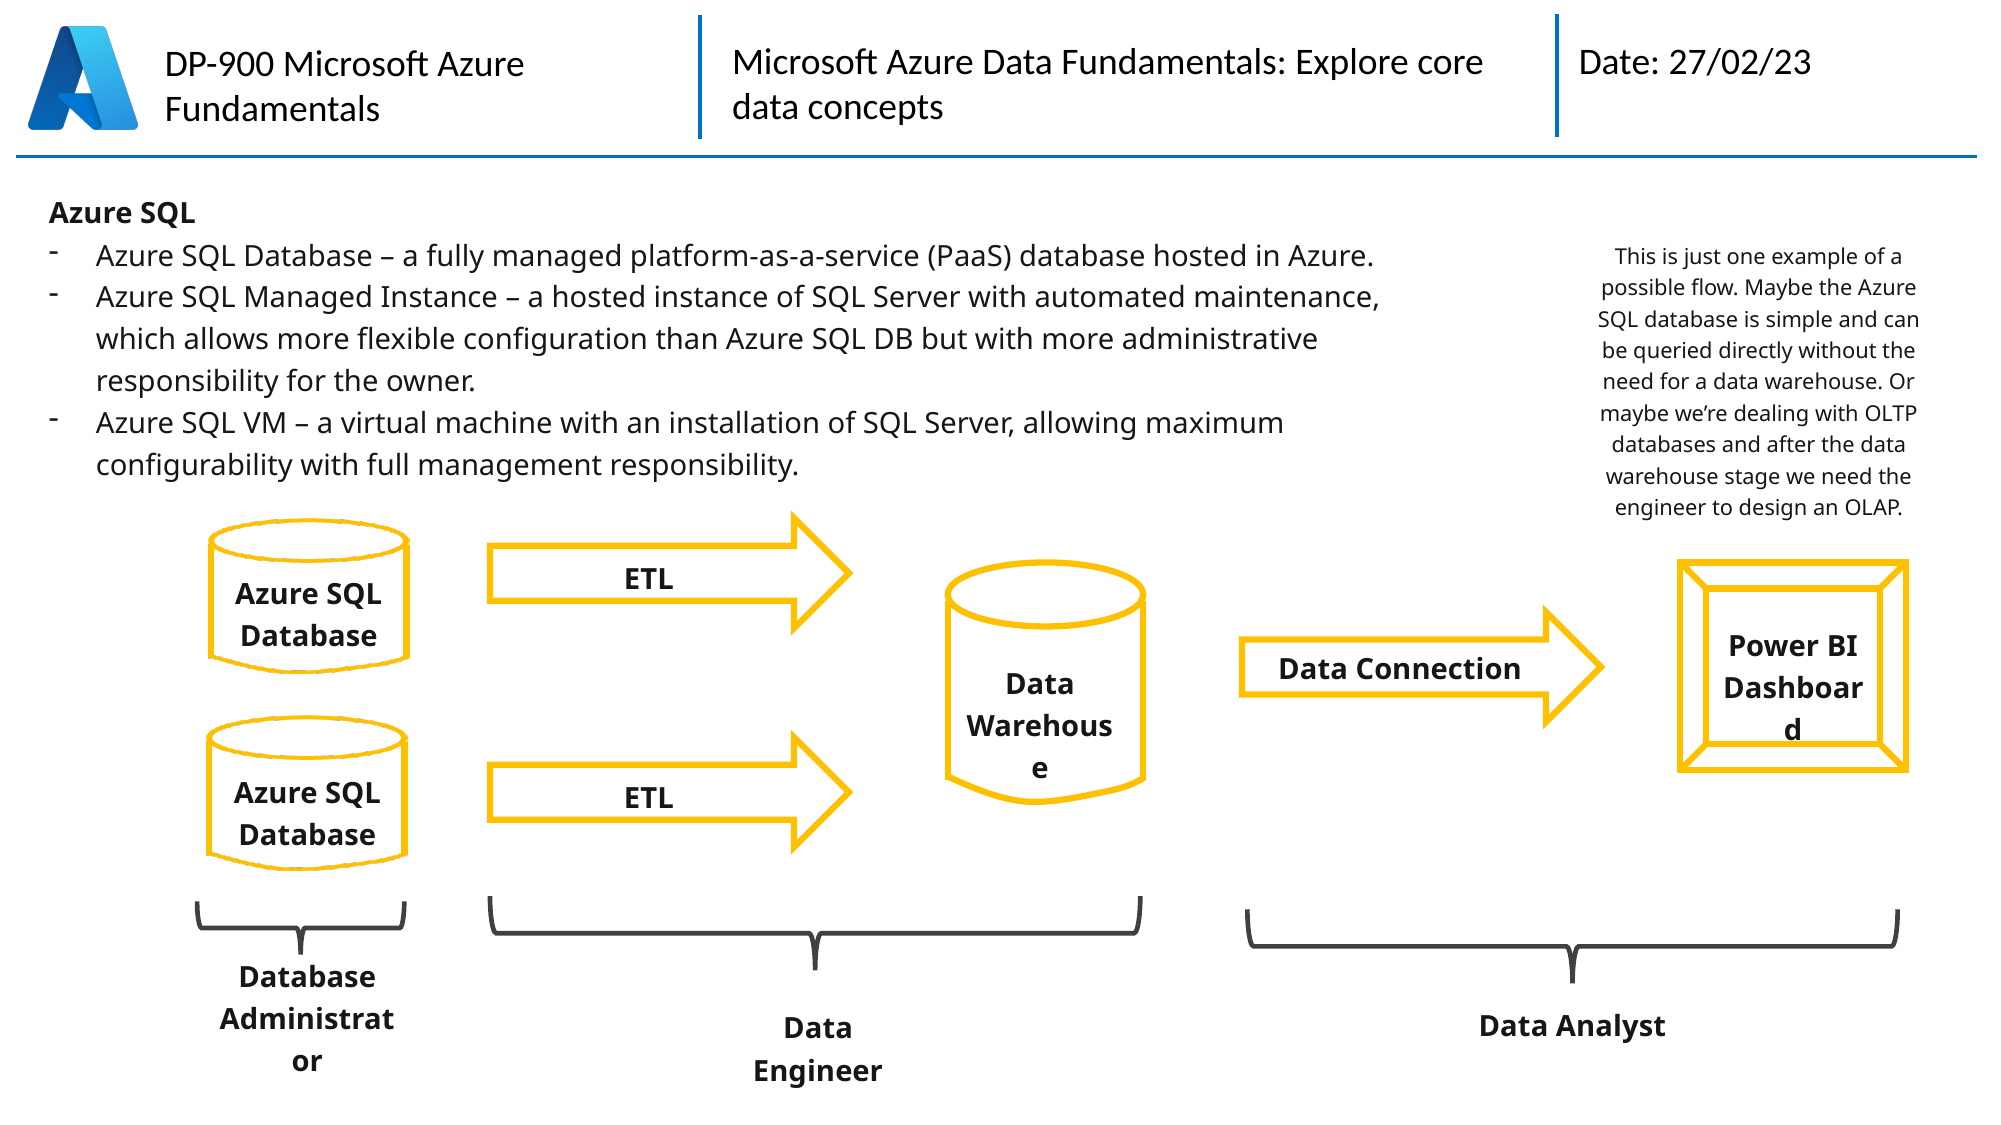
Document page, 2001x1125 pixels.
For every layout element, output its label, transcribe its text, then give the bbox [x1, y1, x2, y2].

picture [206, 715, 408, 871]
picture [208, 518, 410, 674]
text_box [196, 901, 405, 955]
text_box Data Analyst [1462, 992, 1683, 1050]
text_box [1580, 645, 1602, 689]
text_box Data Connection [1220, 635, 1580, 693]
text_box Data Engineer [707, 995, 929, 1095]
text_box [489, 545, 557, 602]
text_box [16, 13, 1978, 157]
text_box Power BI Dashboard [1701, 613, 1885, 754]
text_box [1679, 562, 1907, 771]
text_box [946, 562, 1145, 802]
text_box Azure SQL Azure SQL Database – a fully managed platform-as-a-service (PaaS) database hosted in Azure. Azure SQL Managed Instance – a hosted instance of SQL Server with automated maintenance, which allows more flexible configuration than Azure SQL DB but with more administrative responsibility for the owner. Azure SQL VM – a virtual machine with an installation of SQL Server, allowing maximum configurability with full management responsibility. [34, 180, 1475, 615]
picture [23, 18, 143, 138]
text_box ETL [557, 764, 741, 822]
text_box Database Administrator [196, 944, 418, 1085]
text_box [741, 516, 850, 630]
text_box [489, 896, 1141, 971]
text_box [1246, 909, 1899, 984]
text_box This is just one example of a possible flow. Maybe the Azure SQL database is simple and can be queried directly without the need for a data warehouse. Or maybe we’re dealing with OLTP databases and after the data warehouse stage we need the engineer to design an OLAP. [1579, 229, 1939, 528]
text_box ETL [557, 545, 741, 603]
text_box [489, 764, 557, 821]
text_box [1545, 610, 1570, 635]
text_box [741, 736, 850, 849]
text_box [1683, 563, 1903, 588]
text_box [1241, 693, 1576, 724]
